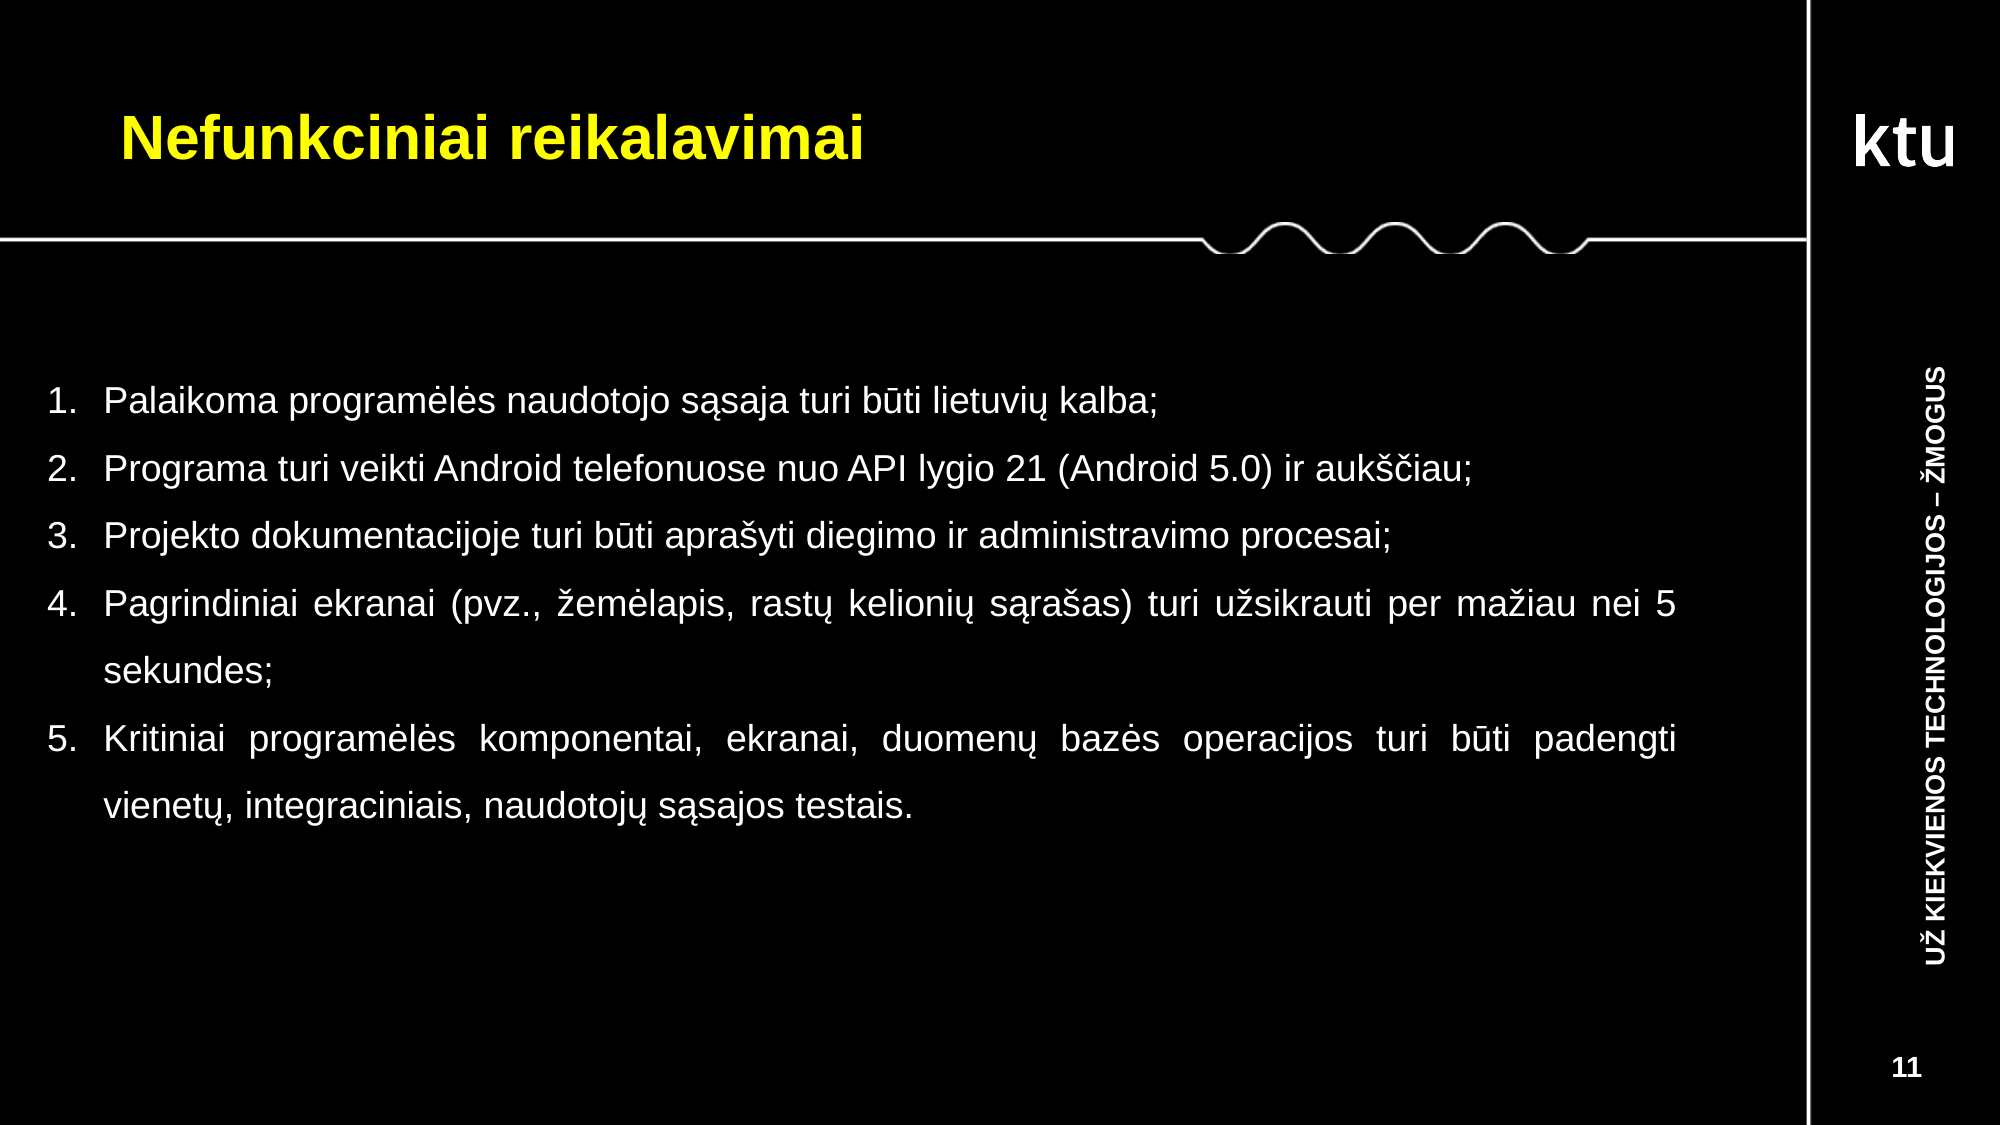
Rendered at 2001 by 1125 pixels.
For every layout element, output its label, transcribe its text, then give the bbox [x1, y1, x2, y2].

picture [0, 0, 2000, 1125]
picture [1855, 114, 1953, 167]
list Nefunkciniai reikalavimai [105, 98, 1731, 183]
